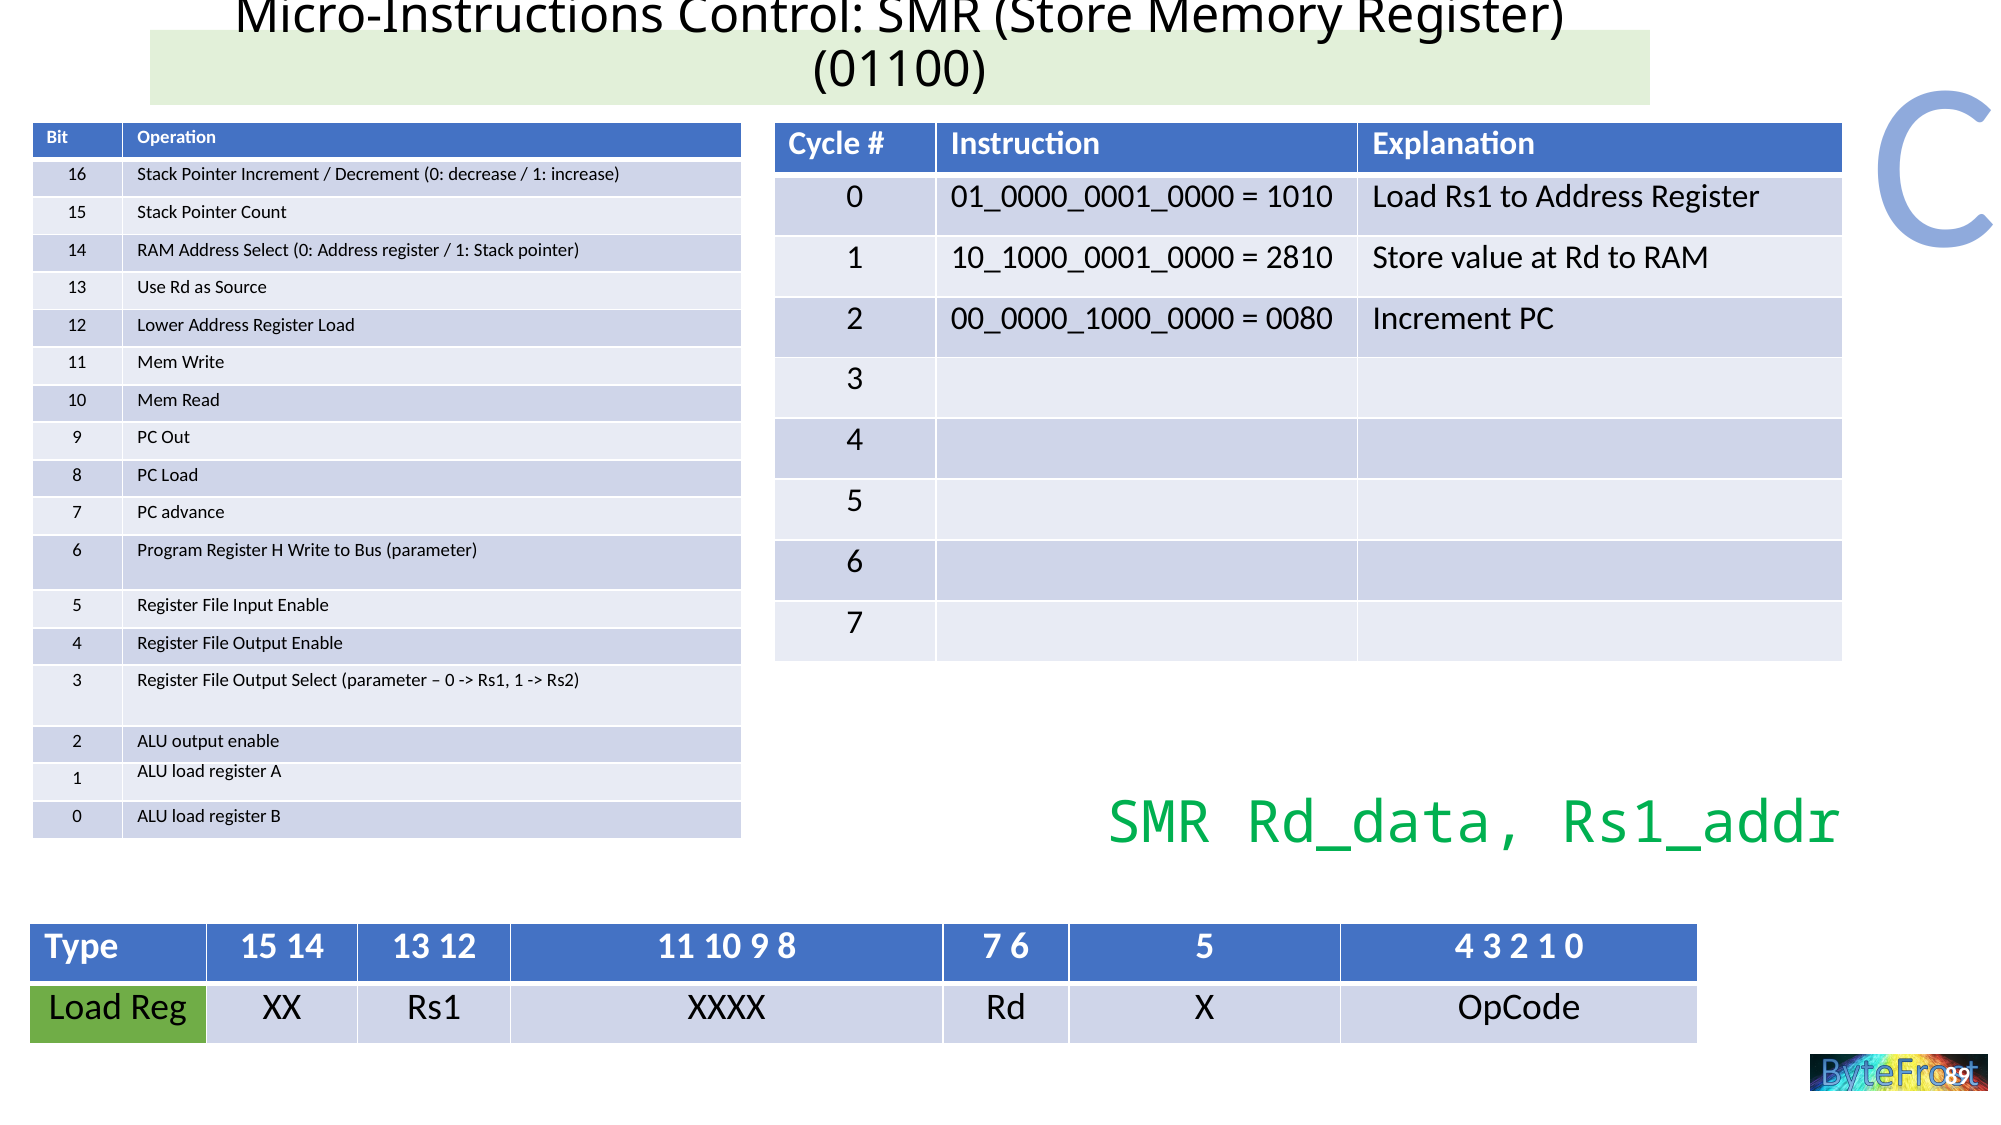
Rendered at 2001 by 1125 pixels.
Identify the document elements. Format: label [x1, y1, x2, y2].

table_cell [33, 764, 122, 800]
table_header [123, 123, 741, 157]
table_cell [775, 541, 935, 600]
table_header [944, 924, 1068, 981]
table_cell [944, 986, 1068, 1043]
table_cell [937, 298, 1357, 357]
table_cell [775, 178, 935, 235]
table_cell [123, 629, 741, 664]
table_cell [33, 310, 122, 346]
table_cell [123, 198, 741, 234]
title [150, 29, 1650, 105]
table_cell [775, 358, 935, 417]
text_box [1535, 1044, 1986, 1105]
table_cell [123, 536, 741, 589]
table_cell [123, 273, 741, 309]
table_cell [123, 498, 741, 534]
table_cell [33, 198, 122, 234]
table_cell [937, 358, 1357, 417]
table_cell [775, 298, 935, 357]
table_cell [1341, 986, 1697, 1043]
table_cell [33, 666, 122, 725]
table_cell [775, 602, 935, 661]
table_cell [937, 419, 1357, 478]
table_cell [1358, 480, 1842, 539]
table_cell [33, 386, 122, 421]
table_header [1070, 924, 1340, 981]
table_cell [33, 727, 122, 762]
table_header [1358, 123, 1842, 172]
table_header [511, 924, 942, 981]
table_cell [33, 498, 122, 534]
table_cell [937, 237, 1357, 296]
table_cell [511, 986, 942, 1043]
table_cell [123, 162, 741, 196]
table_header [33, 123, 122, 157]
table_cell [937, 480, 1357, 539]
table_cell [1070, 986, 1340, 1043]
table_cell [775, 480, 935, 539]
table_cell [775, 237, 935, 296]
table_cell [1358, 419, 1842, 478]
table_cell [775, 419, 935, 478]
table_cell [123, 348, 741, 384]
table_cell [123, 386, 741, 421]
text_box [1855, 0, 2000, 303]
table_cell [123, 727, 741, 762]
table_cell [33, 423, 122, 459]
table_cell [33, 536, 122, 589]
table_cell [1358, 541, 1842, 600]
table_cell [123, 764, 741, 800]
table_cell [123, 461, 741, 496]
table_cell [123, 235, 741, 271]
table_cell [123, 310, 741, 346]
table_cell [33, 273, 122, 309]
table_cell [937, 602, 1357, 661]
table_header [775, 123, 935, 172]
table_cell [1358, 298, 1842, 357]
table_cell [33, 162, 122, 196]
table_cell [937, 541, 1357, 600]
table_header [30, 924, 206, 981]
table_cell [33, 629, 122, 664]
table_cell [33, 348, 122, 384]
table_cell [207, 986, 357, 1043]
table_header [207, 924, 357, 981]
table_cell [30, 986, 206, 1043]
table_header [1341, 924, 1697, 981]
table_cell [33, 235, 122, 271]
table_cell [1358, 358, 1842, 417]
table_header [358, 924, 510, 981]
table_cell [33, 461, 122, 496]
table_cell [123, 423, 741, 459]
picture [1810, 1054, 1988, 1091]
table_cell [937, 178, 1357, 235]
table_cell [358, 986, 510, 1043]
table_cell [123, 591, 741, 627]
table_header [937, 123, 1357, 172]
table_cell [123, 802, 741, 838]
table_cell [1358, 602, 1842, 661]
table_cell [33, 802, 122, 838]
table_cell [1358, 178, 1842, 235]
table_cell [123, 666, 741, 725]
table_cell [1358, 237, 1842, 296]
text_box [1056, 776, 1856, 862]
table_cell [33, 591, 122, 627]
